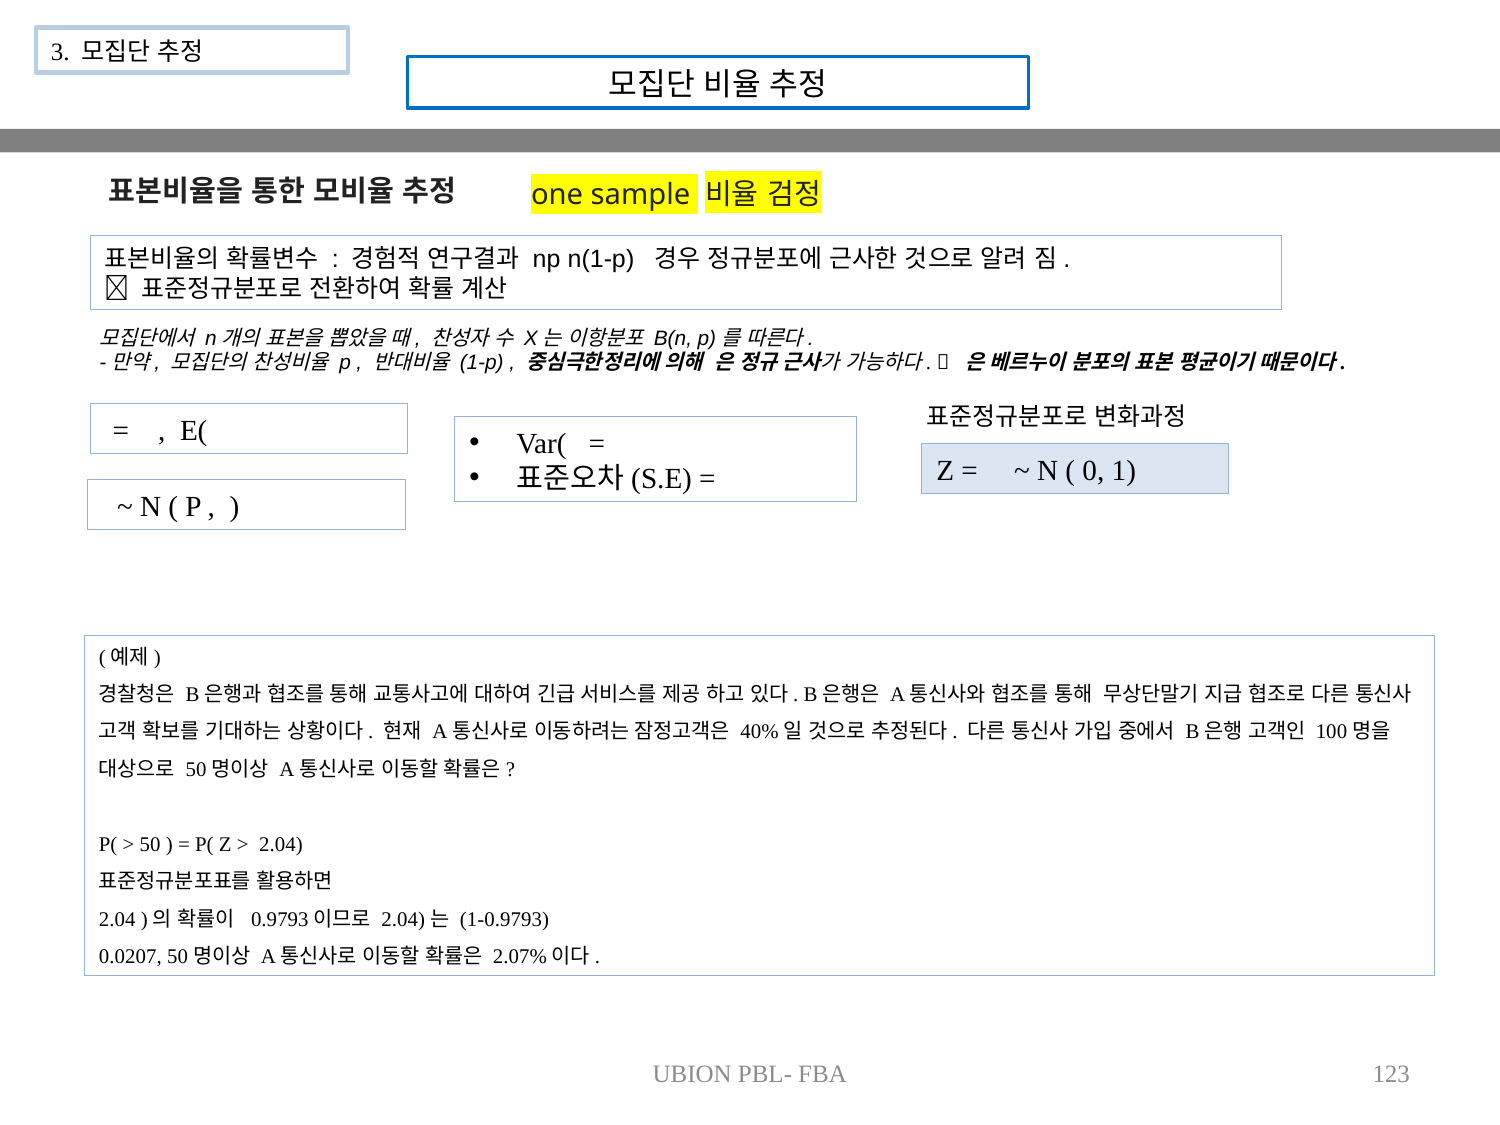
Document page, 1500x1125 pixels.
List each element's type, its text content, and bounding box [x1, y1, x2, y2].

text_box 3. 모집단 추정 [36, 27, 348, 73]
footer UBION PBL- FBA [512, 1042, 988, 1103]
text_box [0, 128, 1500, 153]
text_box 표본비율을 통한 모비율 추정 [93, 165, 473, 215]
text_box one sample 비율 검정 [516, 168, 837, 219]
text_box [22, 46, 1195, 129]
text_box 모집단 비율 추정 [407, 56, 1029, 109]
slide_number 123 [1074, 1042, 1425, 1103]
text_box 표준정규분포로 변화과정 [912, 393, 1202, 438]
